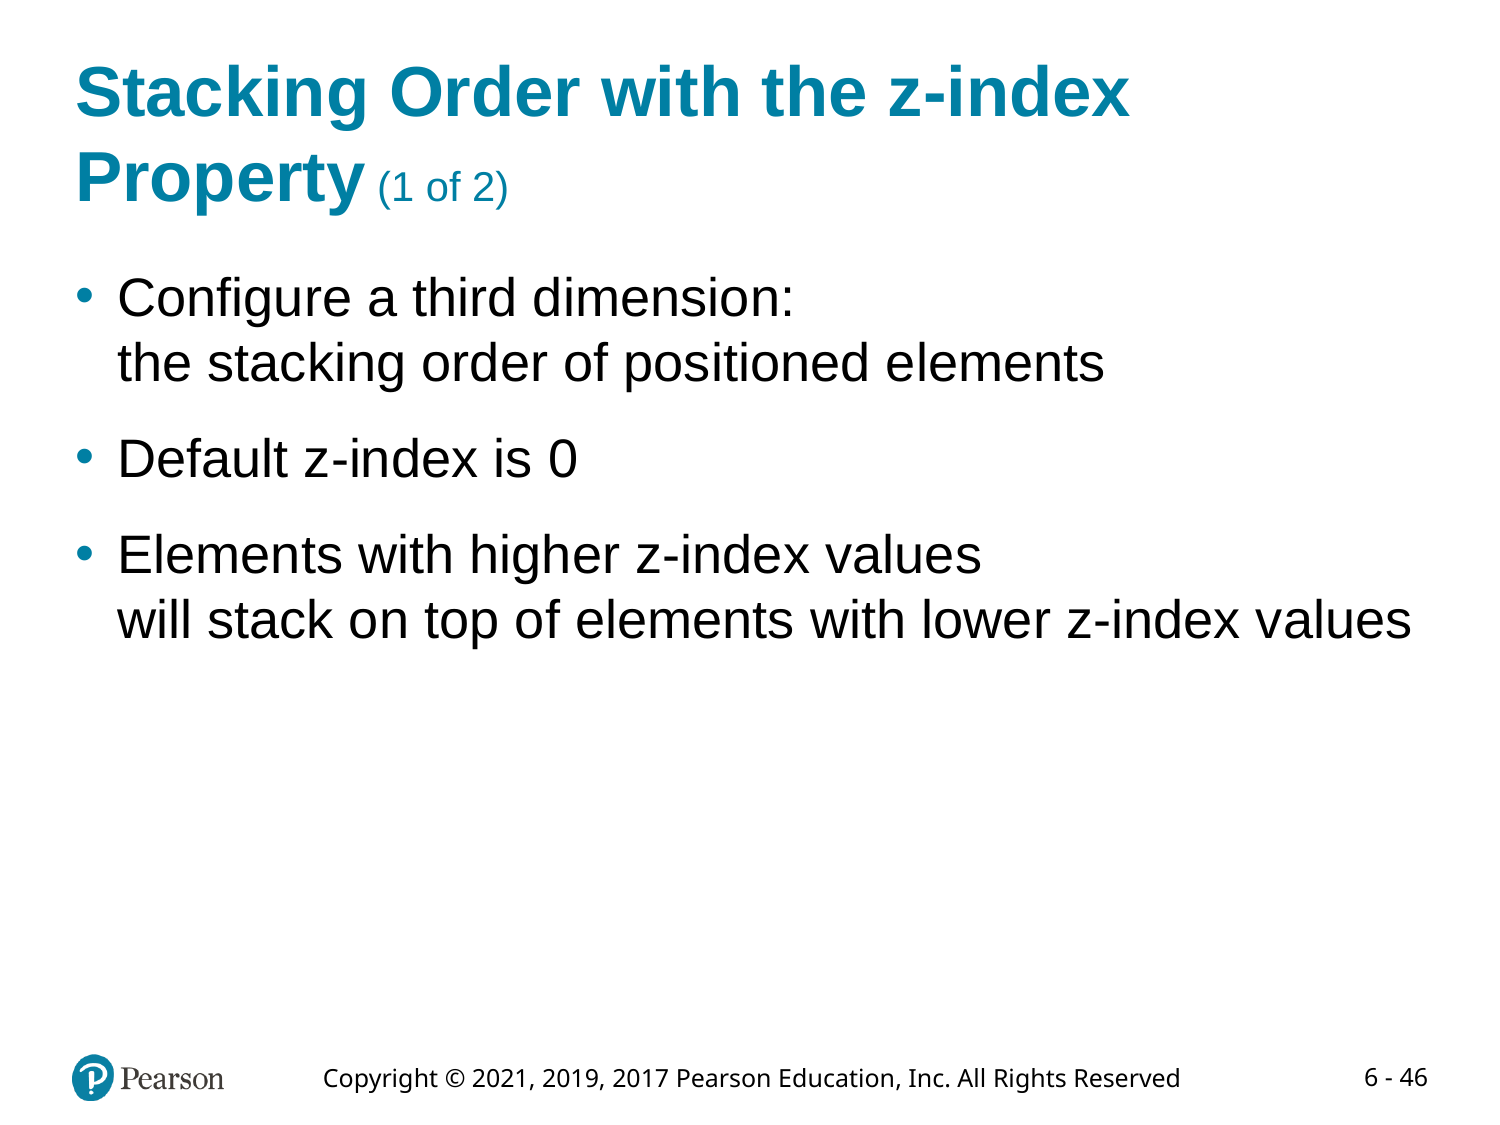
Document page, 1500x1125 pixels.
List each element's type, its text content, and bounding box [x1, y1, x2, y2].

picture [81, 1064, 107, 1089]
picture [72, 1054, 89, 1072]
title Stacking Order with the z-index Property (1 of 2) [75, 35, 1425, 216]
picture [72, 1087, 83, 1101]
picture [99, 1054, 224, 1101]
list Configure a third dimension: the stacking order of positioned elements Default z-index is 0 Elements with higher z-index values will stack on top of elements with lower z-index values [75, 262, 1425, 1005]
